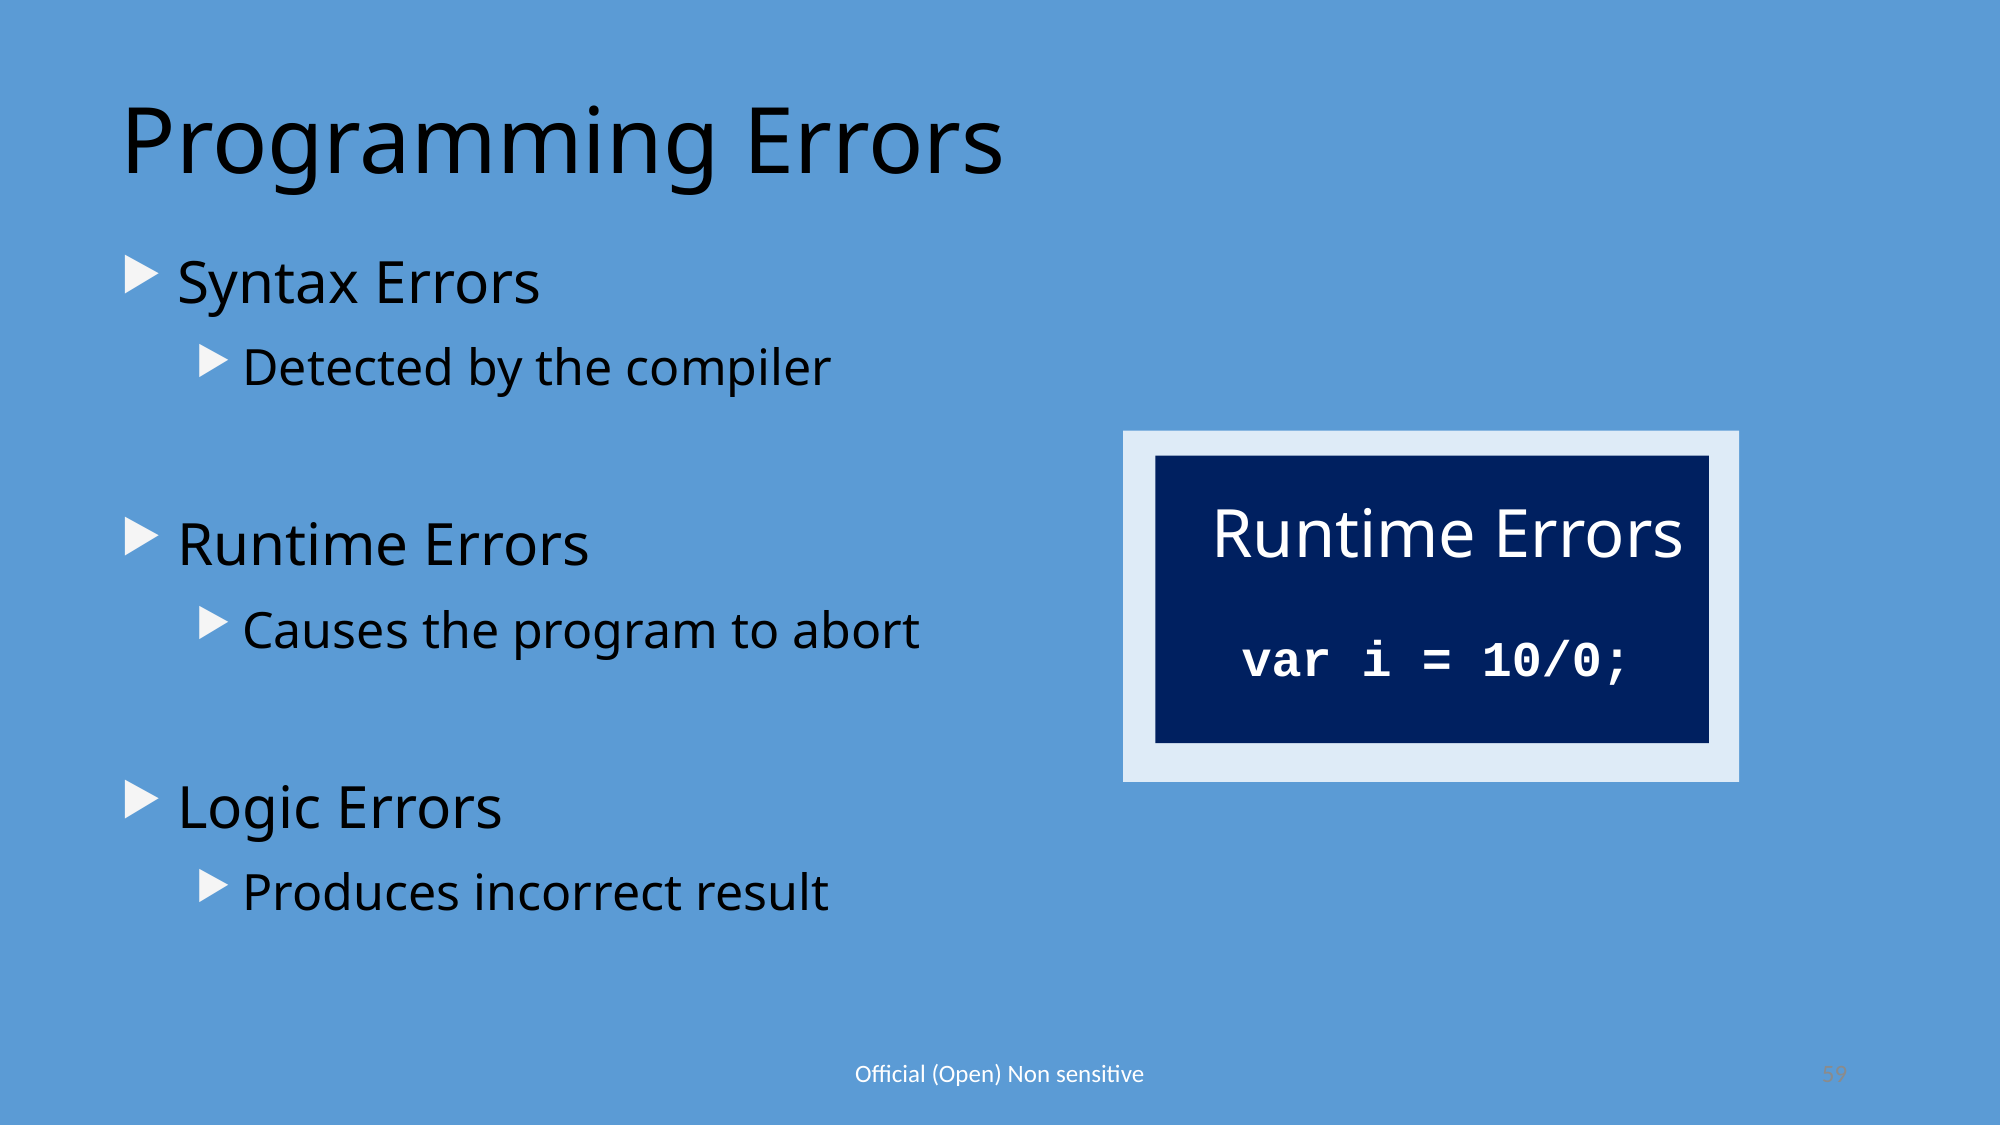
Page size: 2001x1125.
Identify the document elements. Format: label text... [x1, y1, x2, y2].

text_box var i = 10/0; [1226, 619, 1840, 782]
text_box [1154, 455, 1710, 744]
text_box Runtime Errors [1196, 483, 1722, 625]
text_box Programming Errors [105, 74, 1649, 304]
text_box Syntax Errors Detected by the compiler Runtime Errors Causes the program to abort Logic Errors Produces incorrect result [105, 237, 1574, 926]
text_box [1122, 430, 1740, 783]
slide_number 59 [1412, 1042, 1863, 1103]
footer Official (Open) Non sensitive [662, 1042, 1338, 1103]
